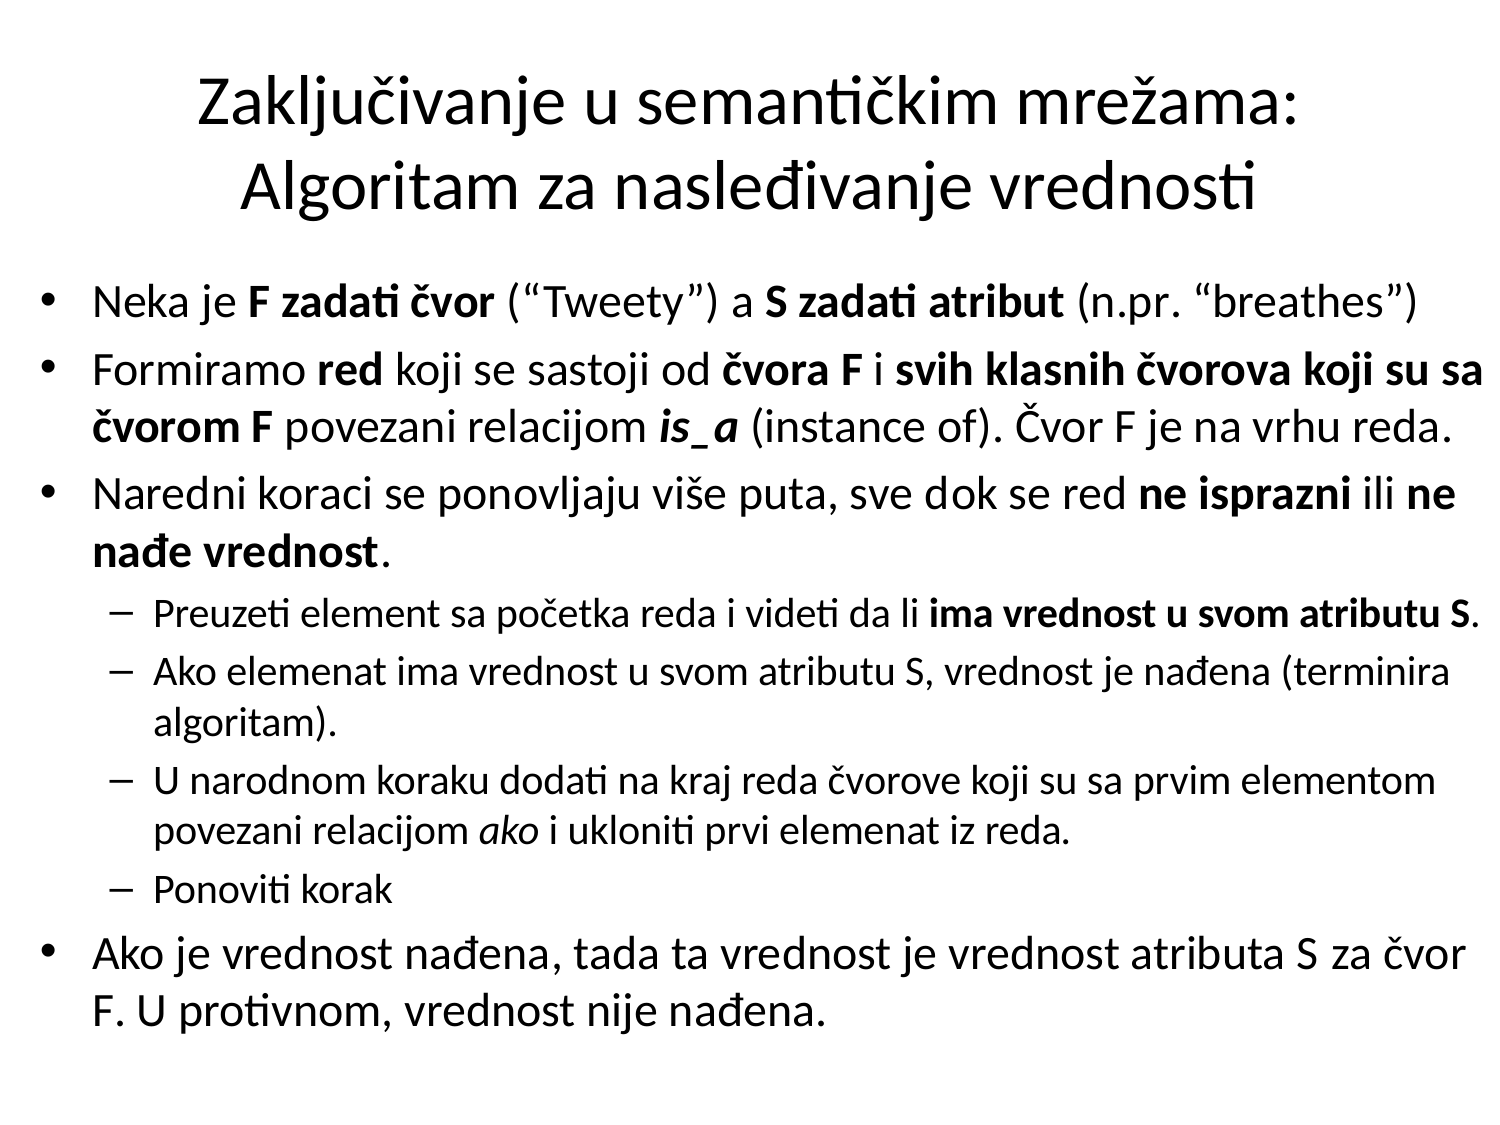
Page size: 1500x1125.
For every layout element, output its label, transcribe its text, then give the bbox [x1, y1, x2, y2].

title Zaključivanje u semantičkim mrežama: Algoritam za nasleđivanje vrednosti [75, 45, 1425, 233]
list Neka je F zadati čvor (“Tweety”) a S zadati atribut (n.pr. “breathes”) Formiramo red koji se sastoji od čvora F i svih klasnih čvorova koji su sa čvorom F povezani relacijom is_a (instance of). Čvor F je na vrhu reda. Naredni koraci se ponovljaju više puta, sve dok se red ne isprazni ili ne nađe vrednost. Preuzeti element sa početka reda i videti da li ima vrednost u svom atributu S. Ako elemenat ima vrednost u svom atributu S, vrednost je nađena (terminira algoritam). U narodnom koraku dodati na kraj reda čvorove koji su sa prvim elementom povezani relacijom ako i ukloniti prvi elemenat iz reda. Ponoviti korak Ako je vrednost nađena, tada ta vrednost je vrednost atributa S za čvor F. U protivnom, vrednost nije nađena. [24, 262, 1500, 1125]
